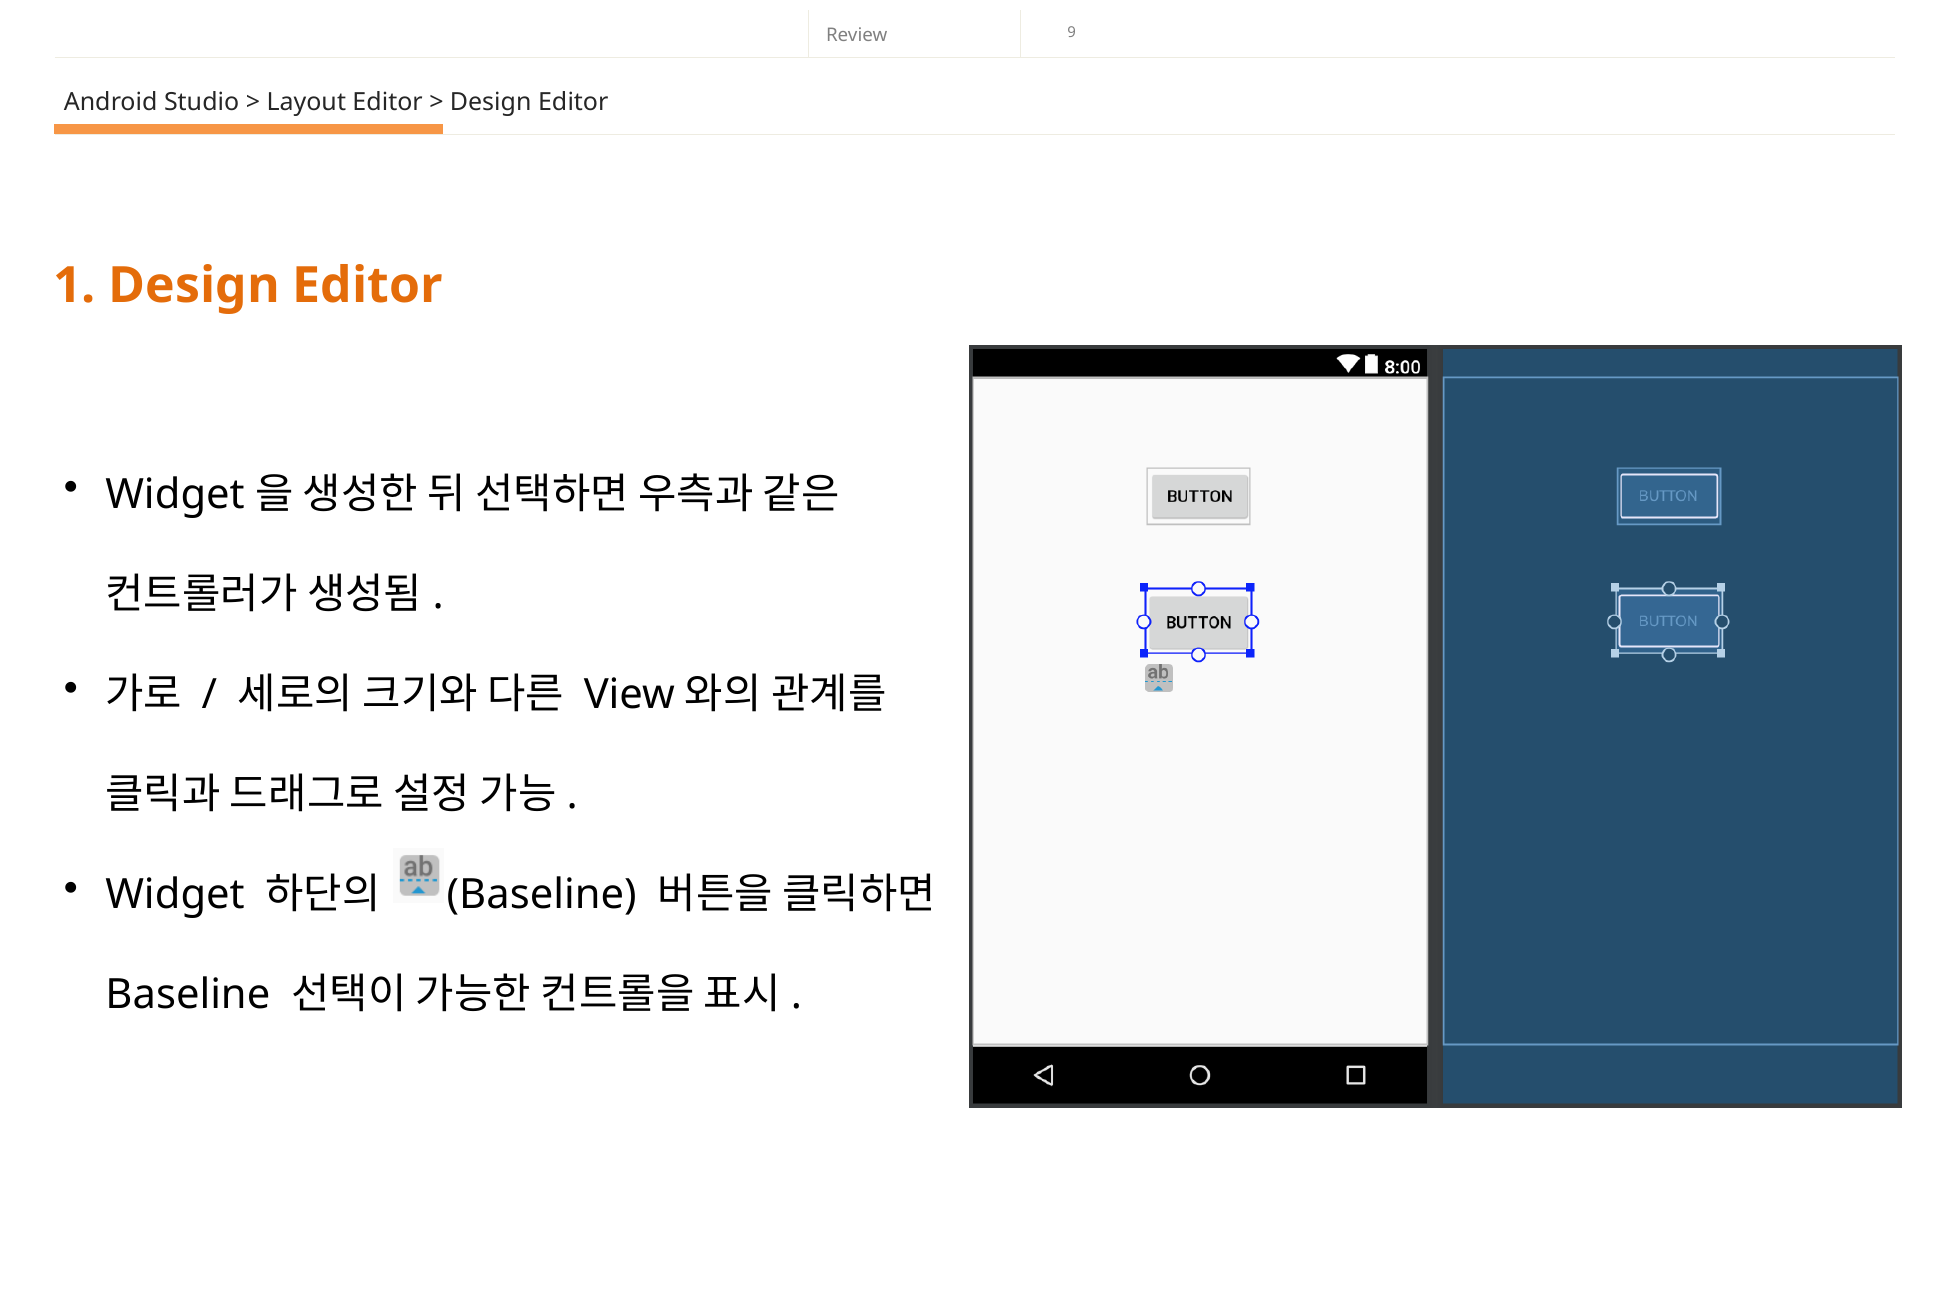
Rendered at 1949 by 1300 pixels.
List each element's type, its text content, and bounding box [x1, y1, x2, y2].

text_box 1. Design Editor [38, 245, 459, 321]
picture [969, 345, 1903, 1108]
text_box Android Studio > Layout Editor > Design Editor [48, 74, 1726, 125]
picture [392, 847, 445, 903]
text_box Widget을 생성한 뒤 선택하면 우측과 같은 컨트롤러가 생성됨. 가로 / 세로의 크기와 다른 View와의 관계를 클릭과 드래그로 설정 가능. Widget 하단의 (Baseline) 버튼을 클릭하면 Baseline 선택이 가능한 컨트롤을 표시. [48, 409, 964, 1025]
